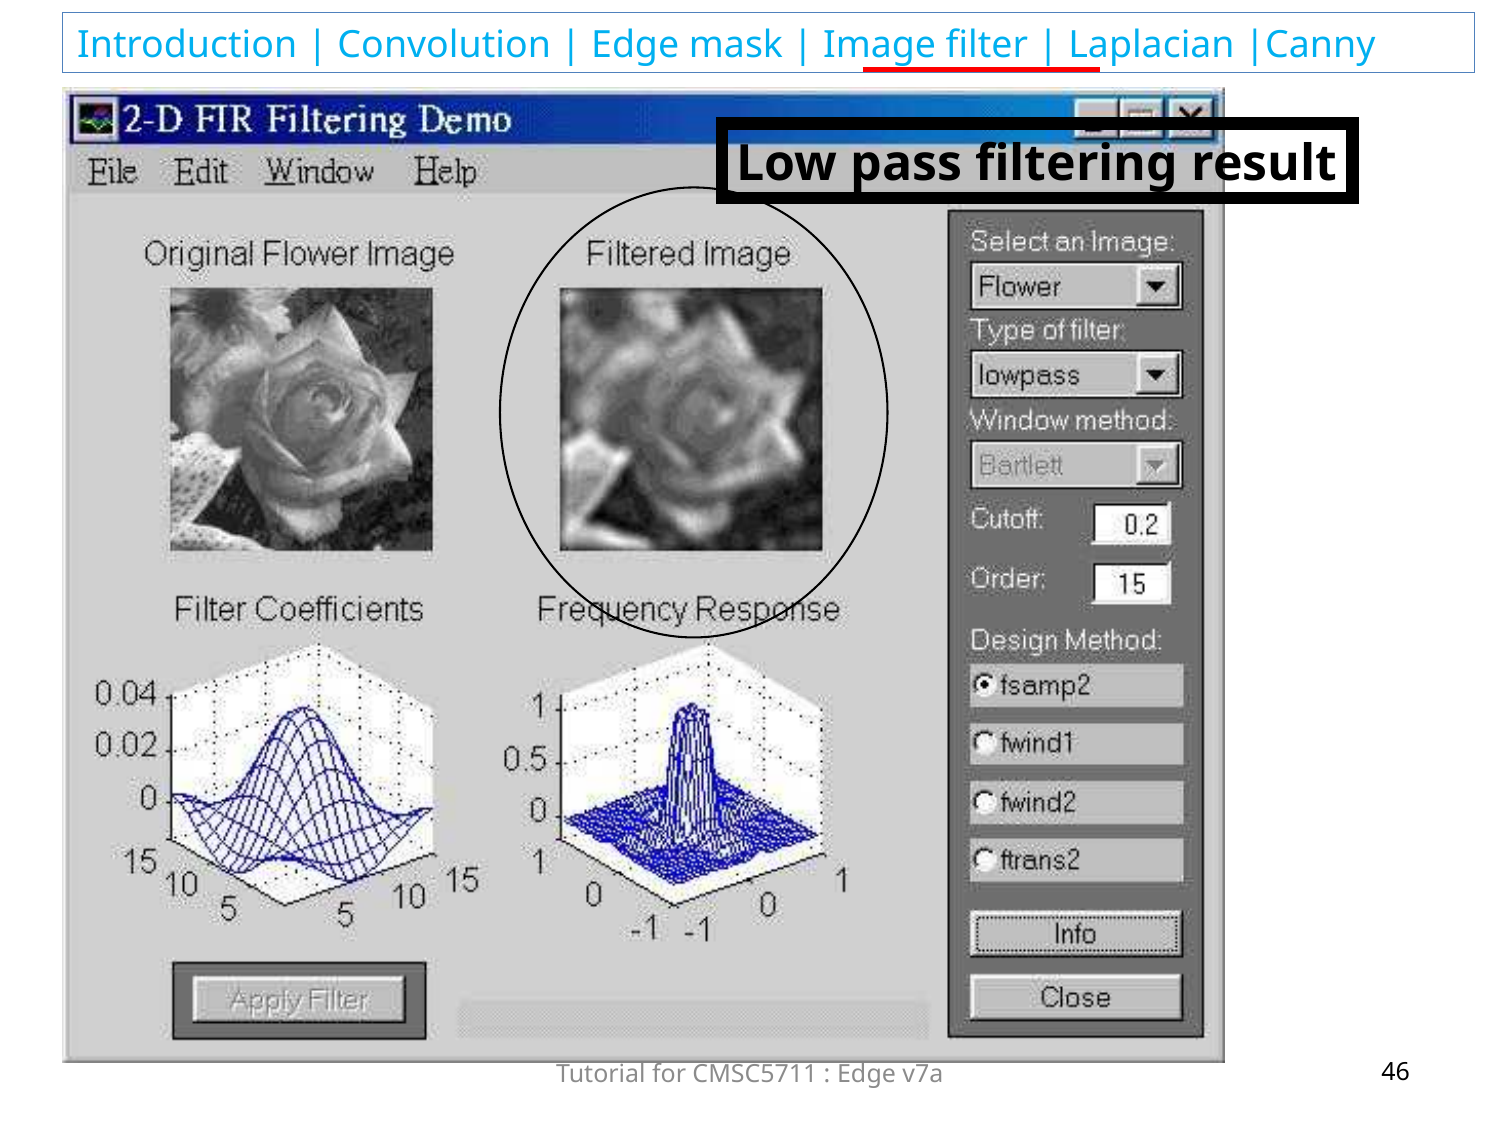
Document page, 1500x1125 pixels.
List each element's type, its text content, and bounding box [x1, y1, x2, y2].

footer Tutorial for CMSC5711 : Edge v7a [512, 1071, 988, 1103]
text_box Low pass filtering result [1229, 123, 1353, 199]
slide_number 46 [1074, 1042, 1425, 1103]
picture [62, 87, 1226, 1063]
